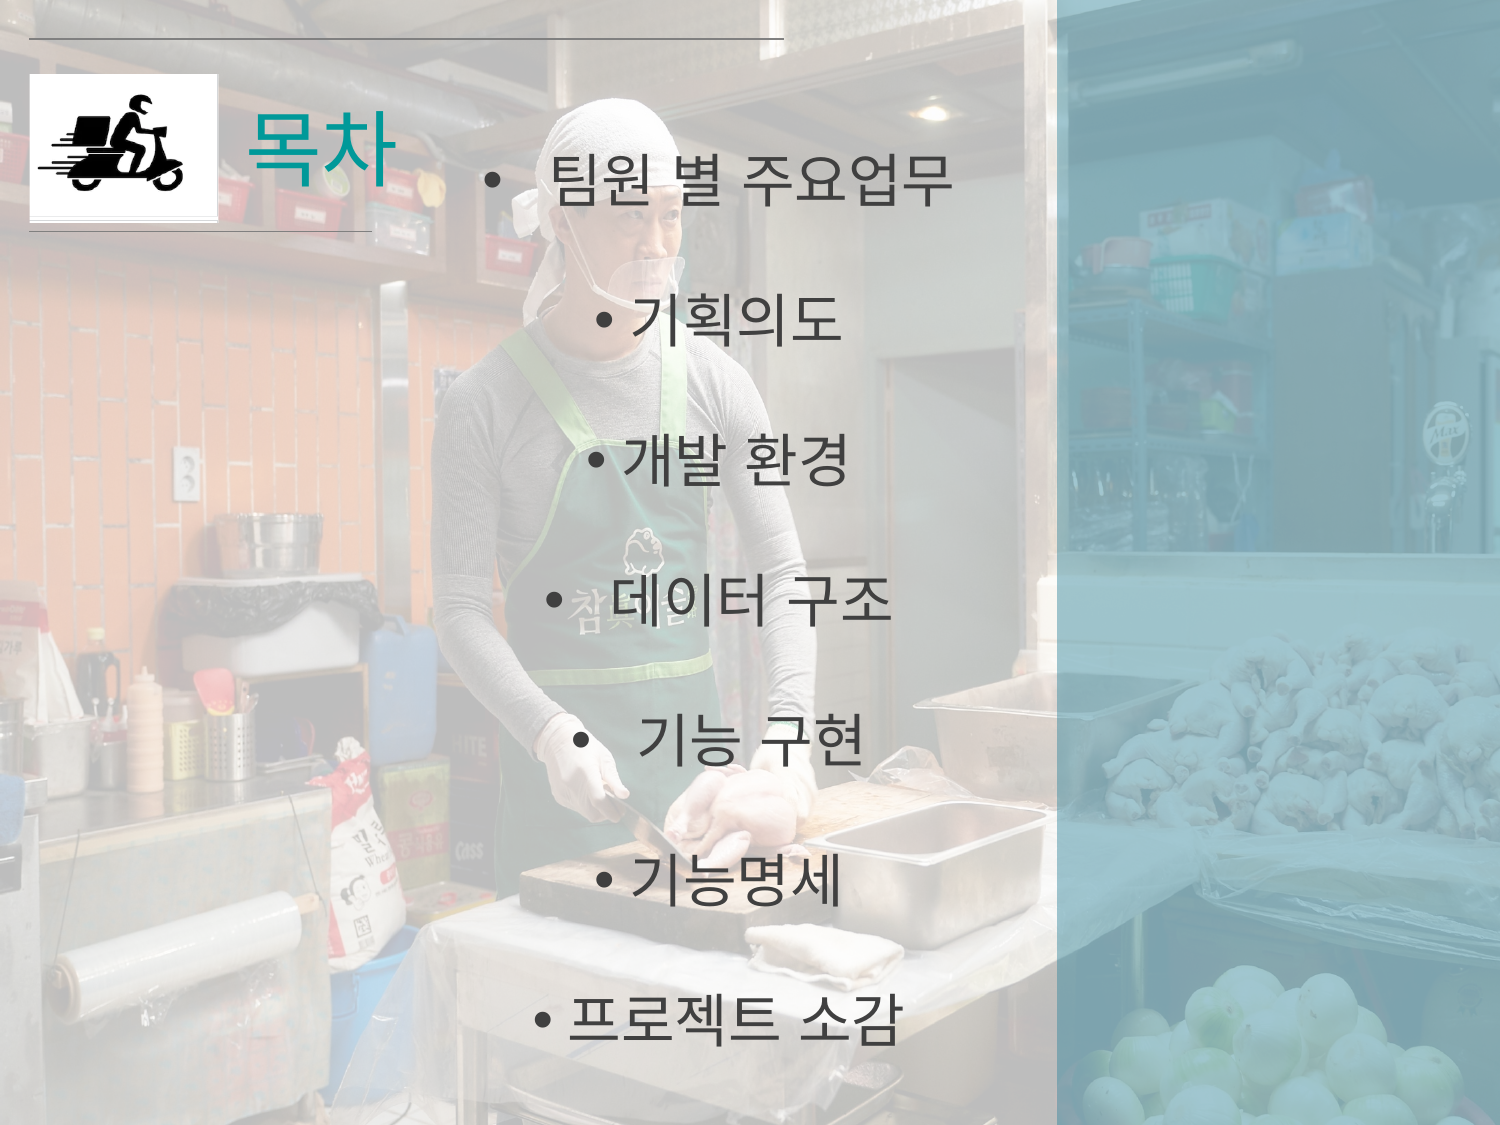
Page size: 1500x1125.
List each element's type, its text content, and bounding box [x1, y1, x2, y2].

text_box [1055, 0, 1500, 1125]
text_box 목차 [230, 90, 904, 205]
picture [29, 73, 219, 224]
text_box 팀원 별 주요업무 기획의도 개발 환경 데이터 구조 기능 구현 기능명세 프로젝트 소감 [324, 137, 1055, 1125]
